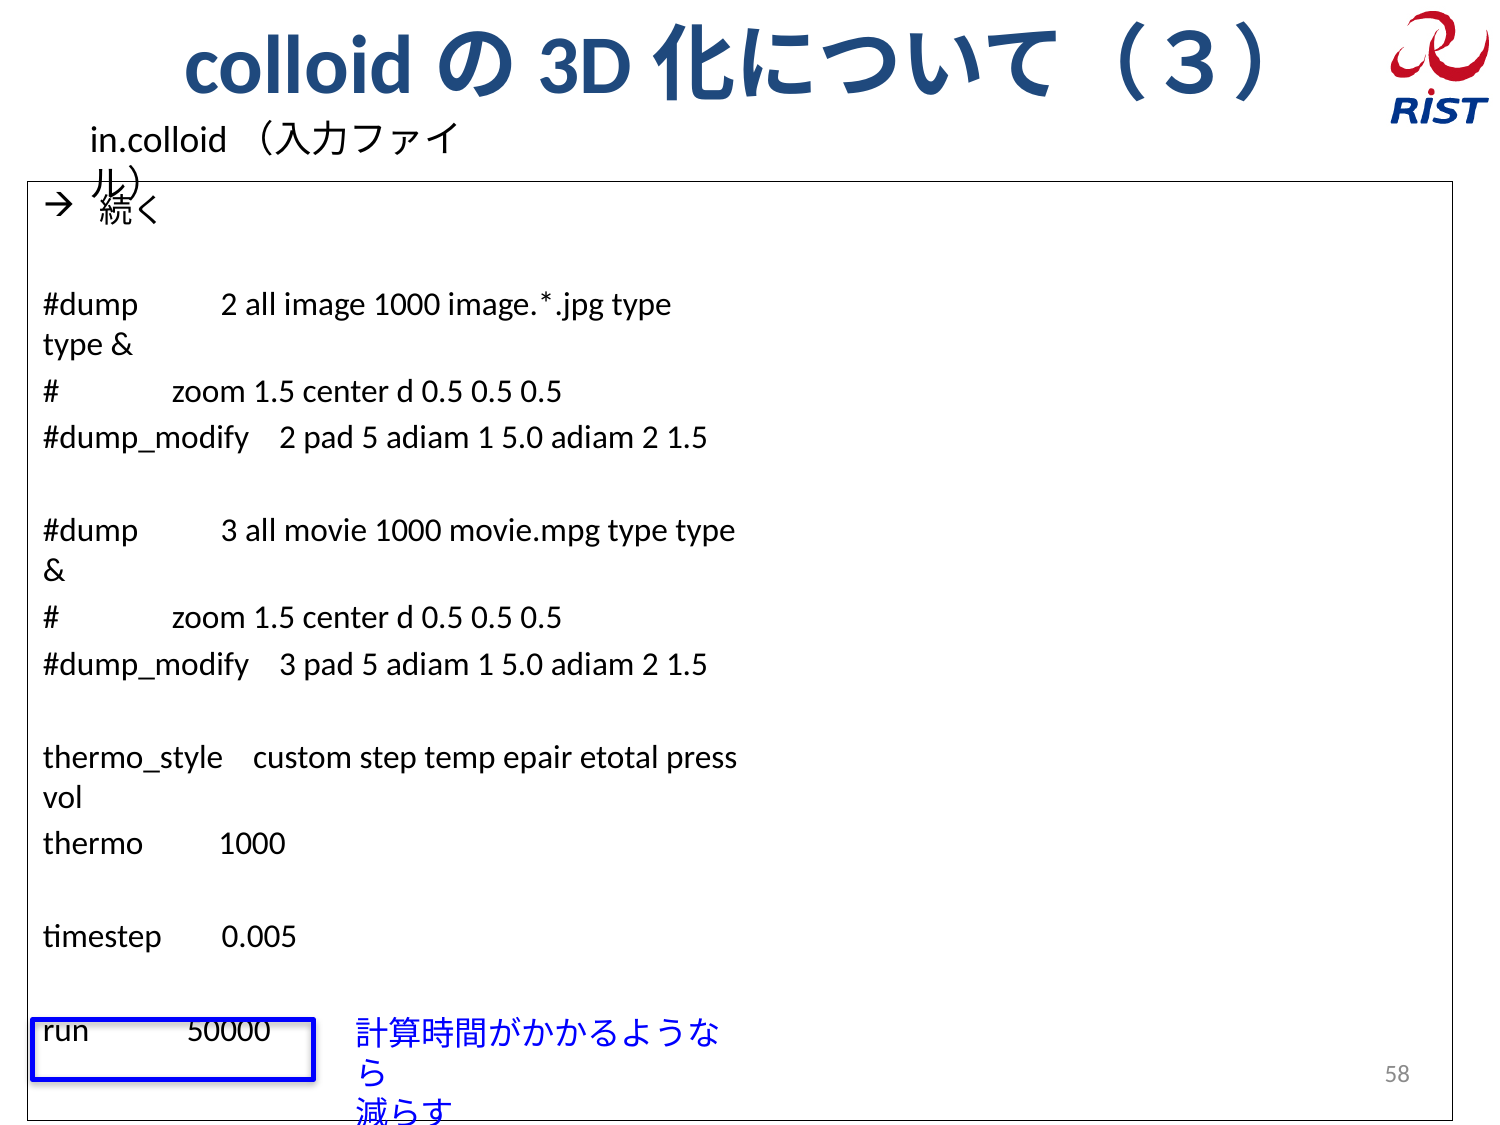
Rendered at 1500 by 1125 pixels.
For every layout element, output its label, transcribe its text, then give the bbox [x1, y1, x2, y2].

title colloidの3D化について（３） [75, 1, 1425, 119]
picture [1379, 0, 1500, 135]
text_box 計算時間がかかるようなら 減らす [340, 1005, 750, 1125]
list 続く #dump 2 all image 1000 image.*.jpg type type & # zoom 1.5 center d 0.5 0.5 0.5 #dump_modify 2 pad 5 adiam 1 5.0 adiam 2 1.5 #dump 3 all movie 1000 movie.mpg type type & # zoom 1.5 center d 0.5 0.5 0.5 #dump_modify 3 pad 5 adiam 1 5.0 adiam 2 1.5 thermo_style custom step temp epair etotal press vol thermo 1000 timestep 0.005 run 50000 [27, 181, 1453, 1121]
text_box in.colloid（入力ファイル） [75, 107, 494, 212]
slide_number 58 [1074, 1042, 1425, 1103]
text_box [32, 1019, 314, 1080]
